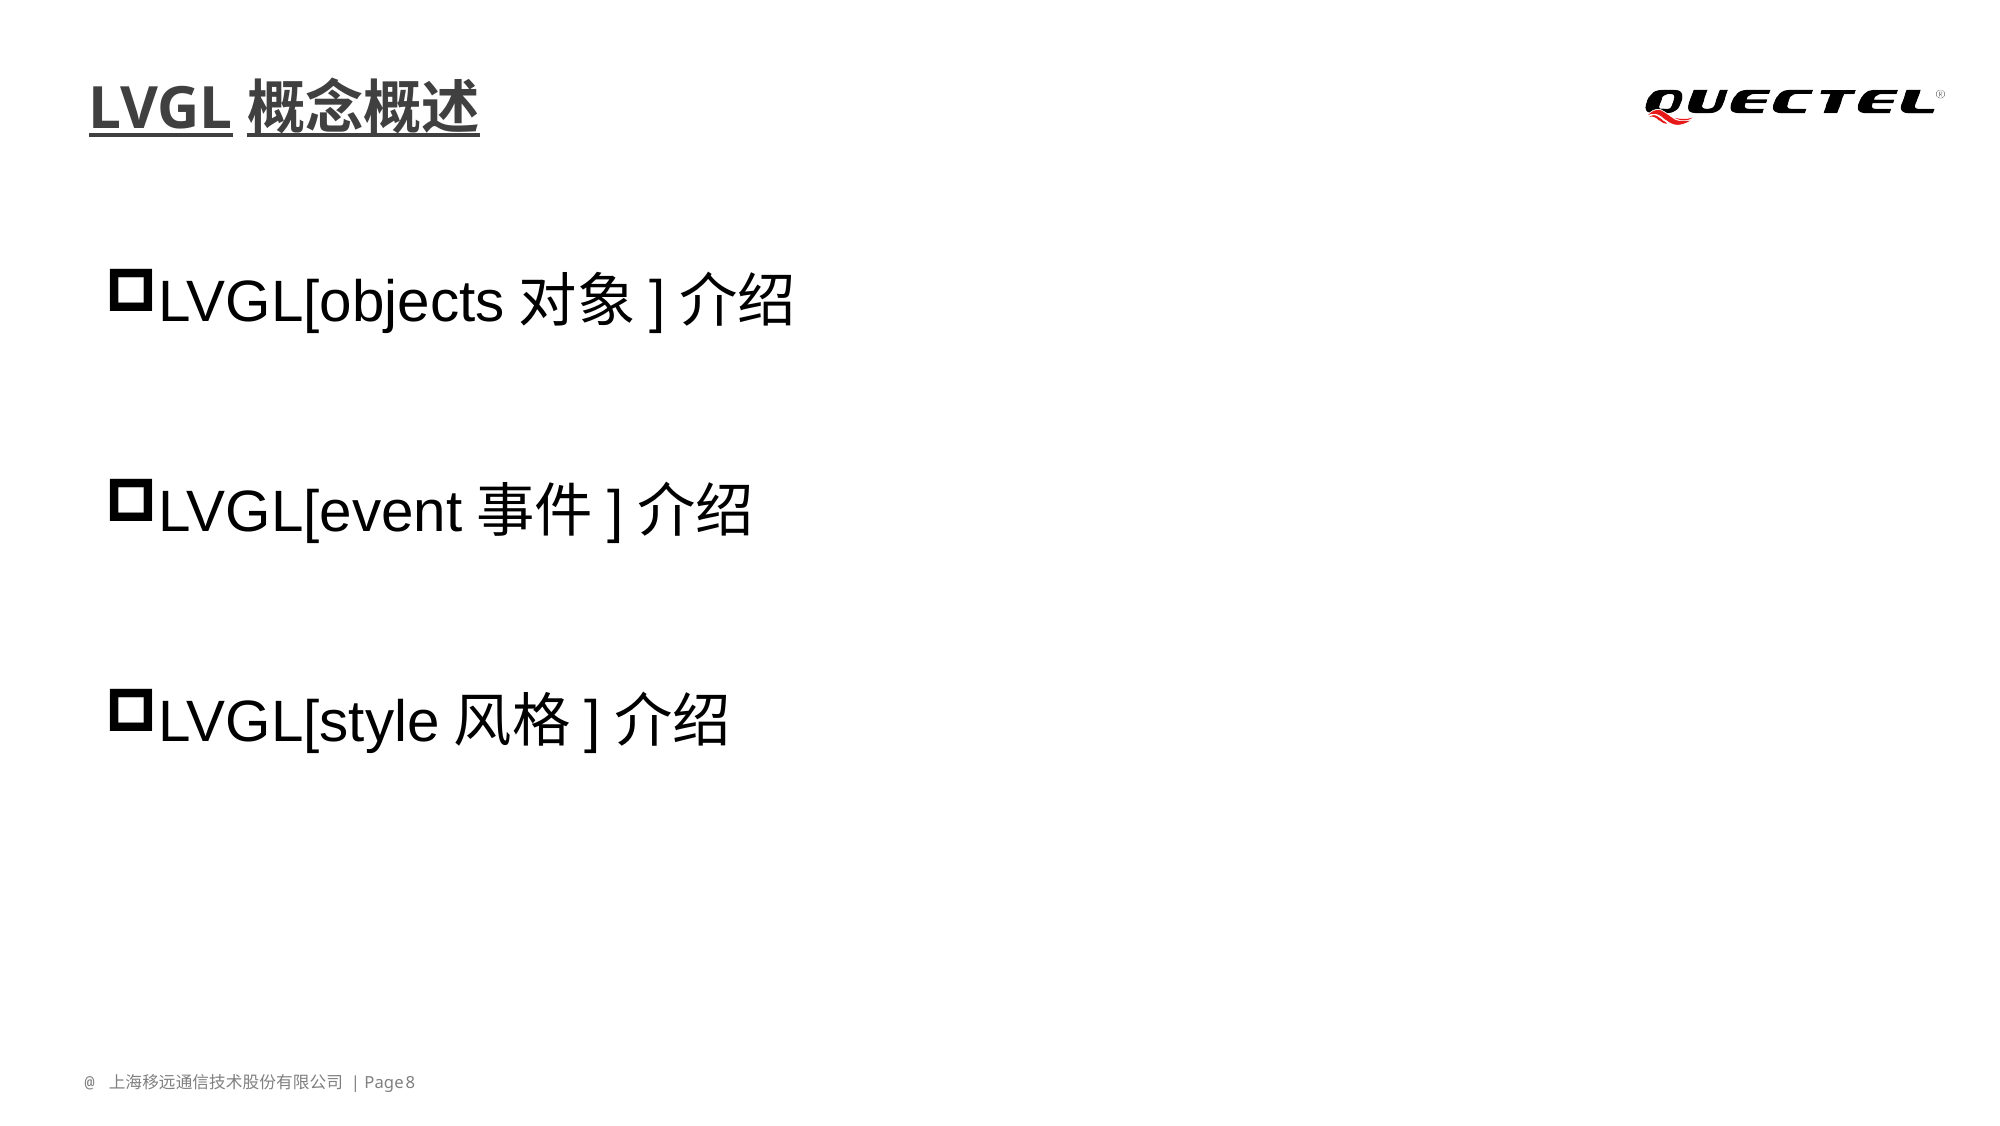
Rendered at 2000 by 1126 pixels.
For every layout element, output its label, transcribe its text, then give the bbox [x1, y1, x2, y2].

picture [1631, 78, 1957, 133]
text_box LVGL[objects对象]介绍 LVGL[event事件]介绍 LVGL[style风格]介绍 [90, 255, 1744, 831]
title LVGL概念概述 [71, 81, 1887, 129]
